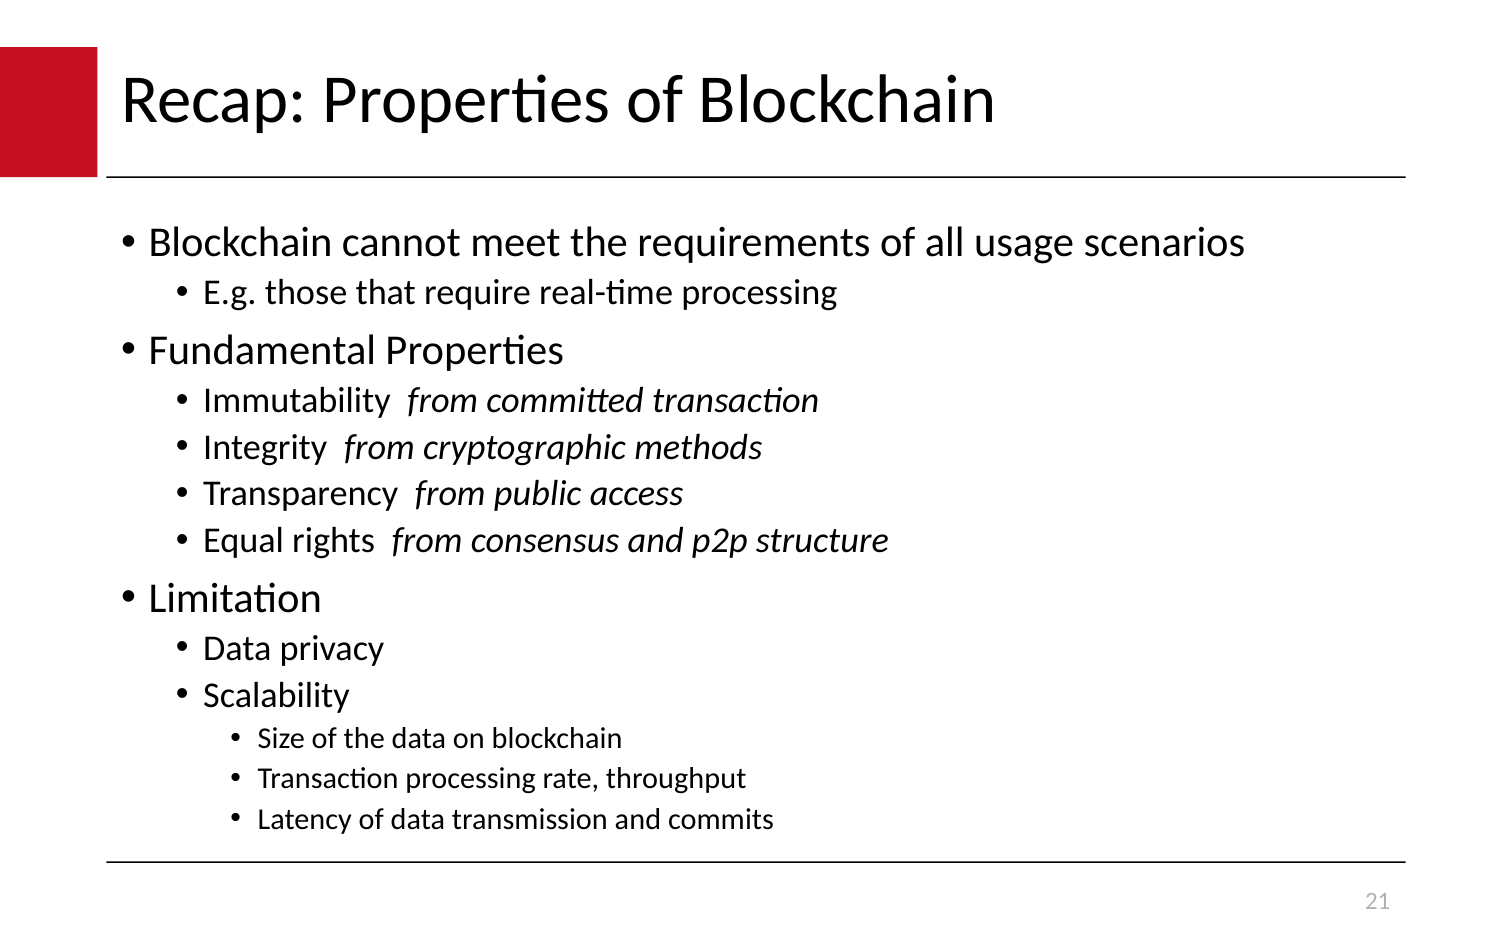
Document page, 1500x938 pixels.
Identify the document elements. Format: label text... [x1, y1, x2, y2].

slide_number 21 [1101, 880, 1406, 918]
title Recap: Properties of Blockchain [106, 47, 1406, 154]
list Blockchain cannot meet the requirements of all usage scenarios E.g. those that require real-time processing Fundamental Properties Immutability from committed transaction Integrity from cryptographic methods Transparency from public access Equal rights from consensus and p2p structure Limitation Data privacy Scalability Size of the data on blockchain Transaction processing rate, throughput Latency of data transmission and commits [106, 212, 1406, 844]
